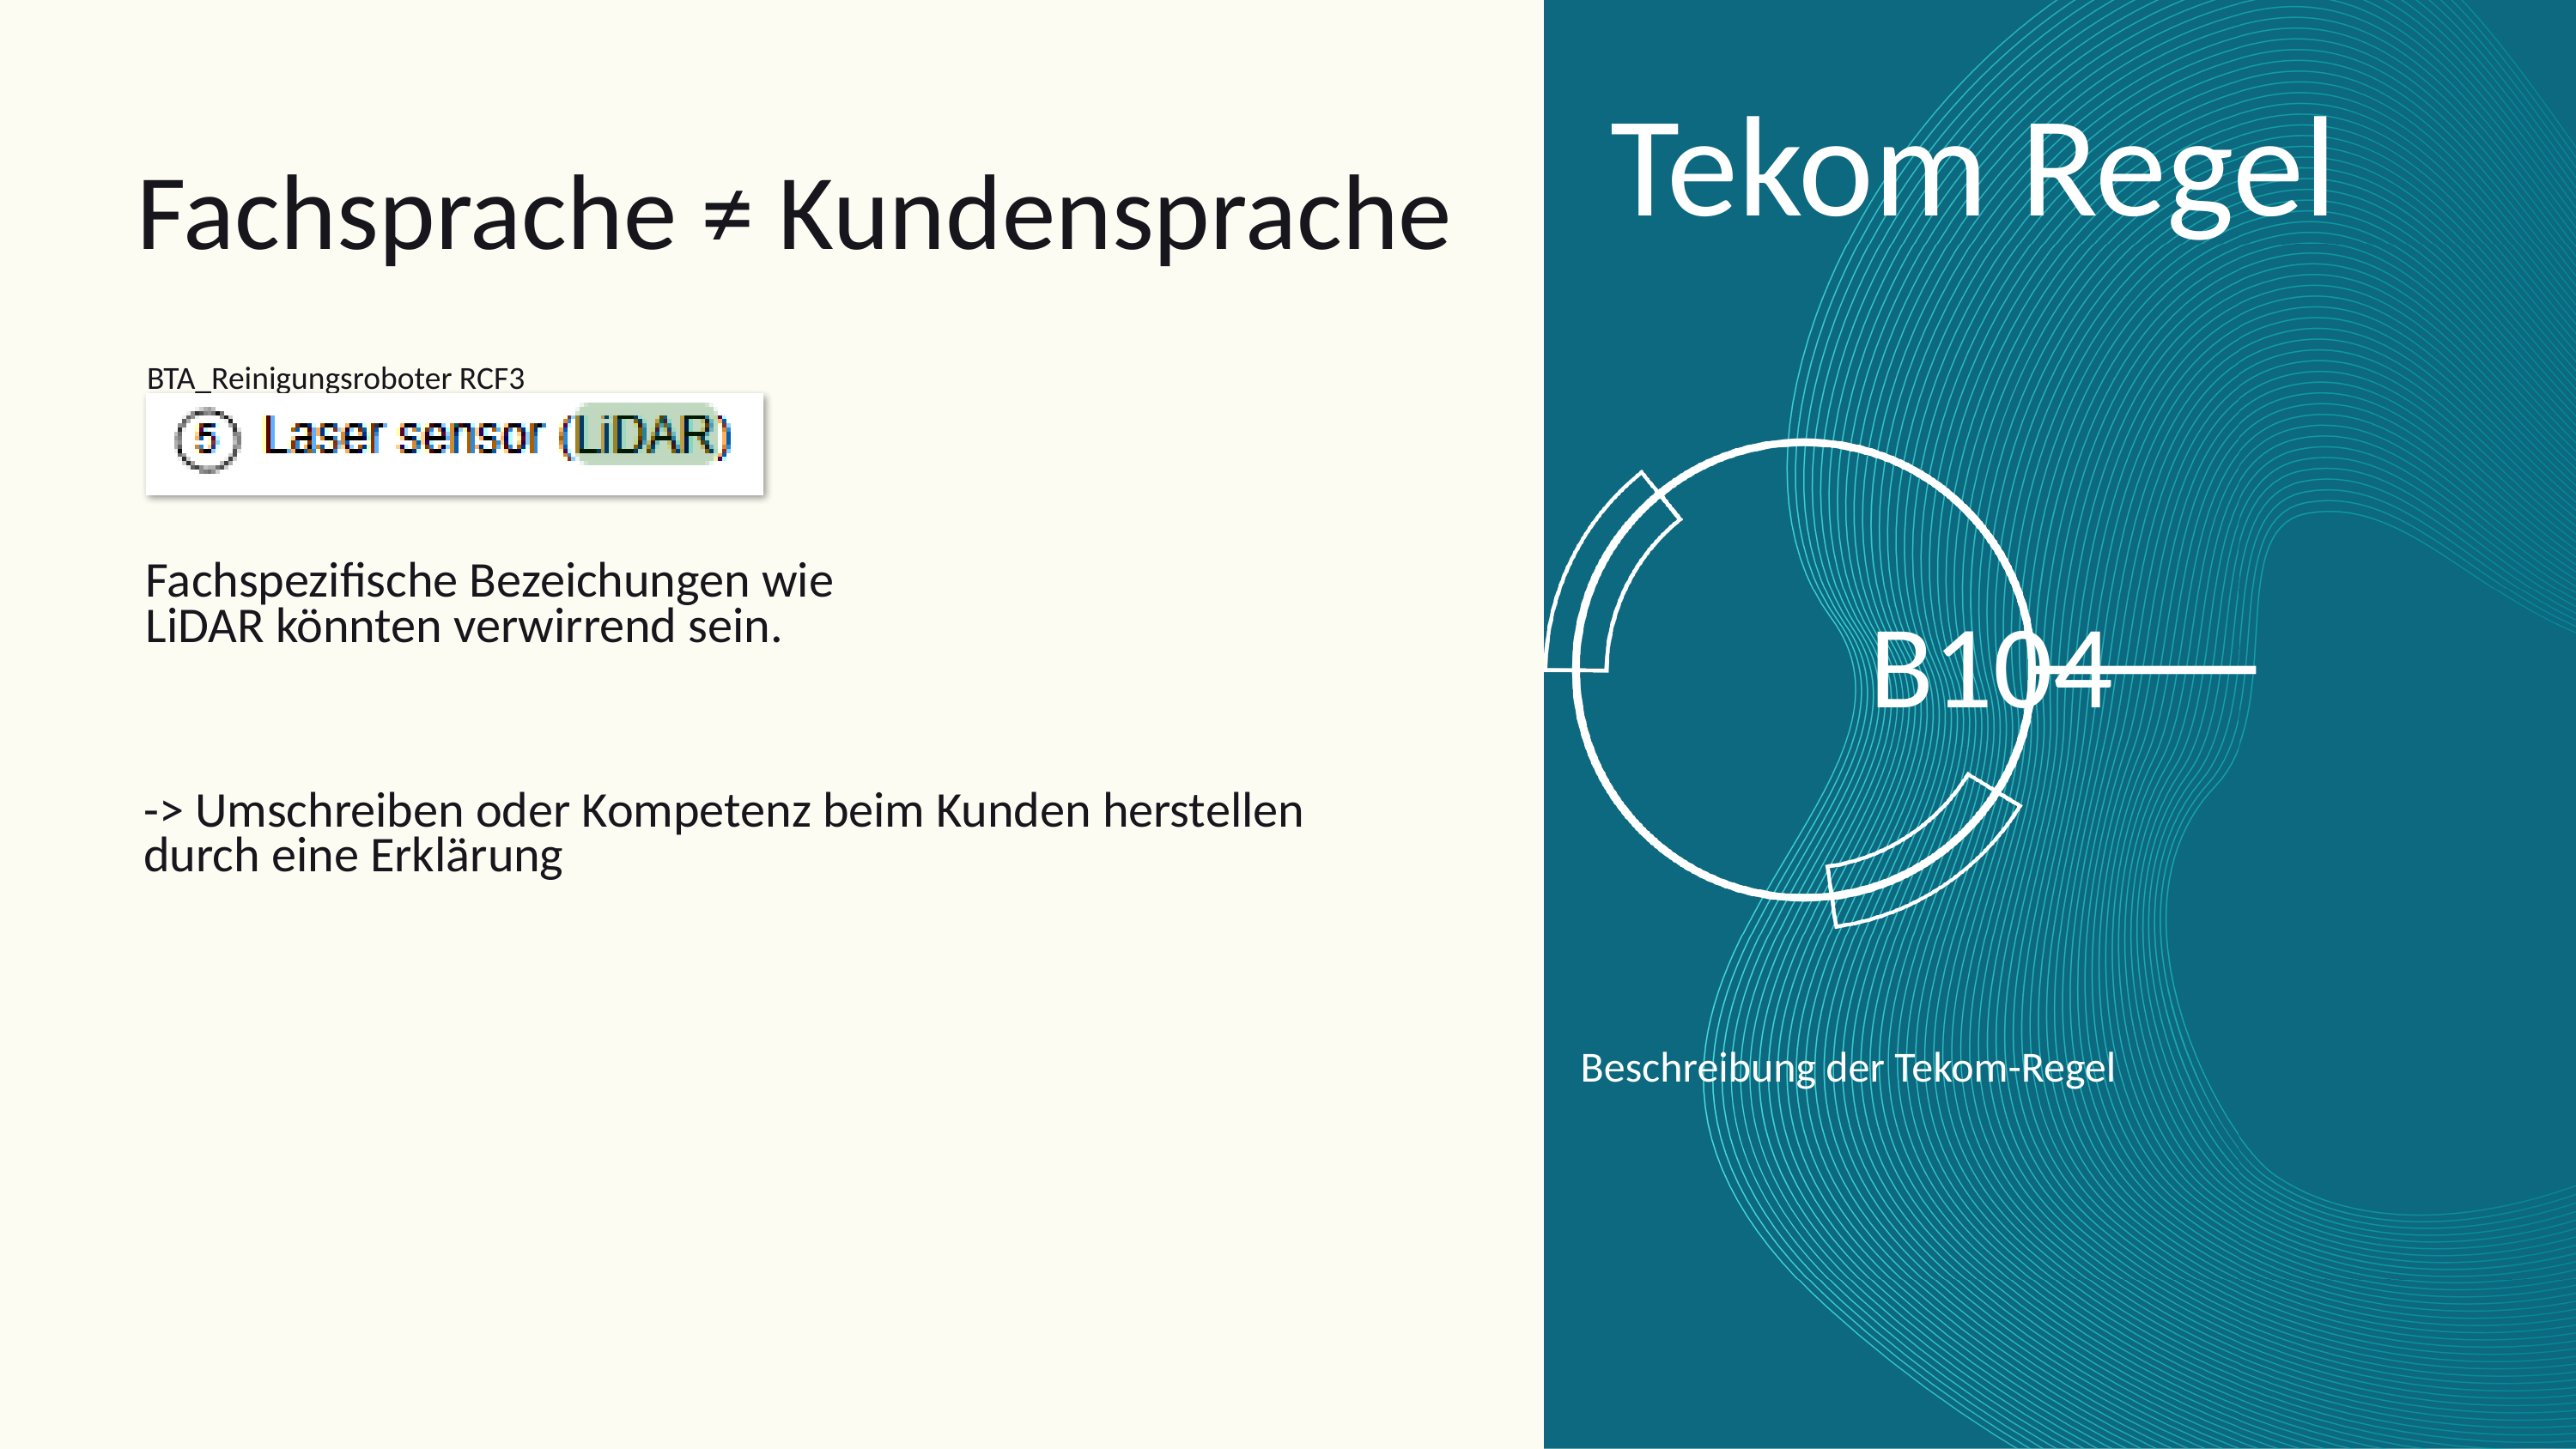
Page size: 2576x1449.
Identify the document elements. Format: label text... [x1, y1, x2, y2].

text_box [1544, 930, 1658, 1449]
text_box Fachsprache ≠ Kundensprache [137, 219, 1505, 271]
text_box Tekom Regel [1609, 73, 2576, 246]
text_box [1658, 246, 2576, 1030]
text_box [1658, 0, 2576, 73]
picture [145, 392, 764, 495]
text_box B104 [1856, 664, 2136, 738]
text_box BTA_Reinigungsroboter RCF3 [146, 350, 944, 397]
text_box [1658, 1091, 2576, 1449]
text_box [1543, 437, 2257, 930]
text_box [1544, 0, 1658, 437]
text_box Fachspezifische Bezeichungen wie LiDAR könnten verwirrend sein. [145, 561, 943, 652]
text_box -> Umschreiben oder Kompetenz beim Kunden herstellen durch eine Erklärung [143, 791, 1378, 882]
text_box Beschreibung der Tekom-Regel [1580, 1030, 2576, 1091]
